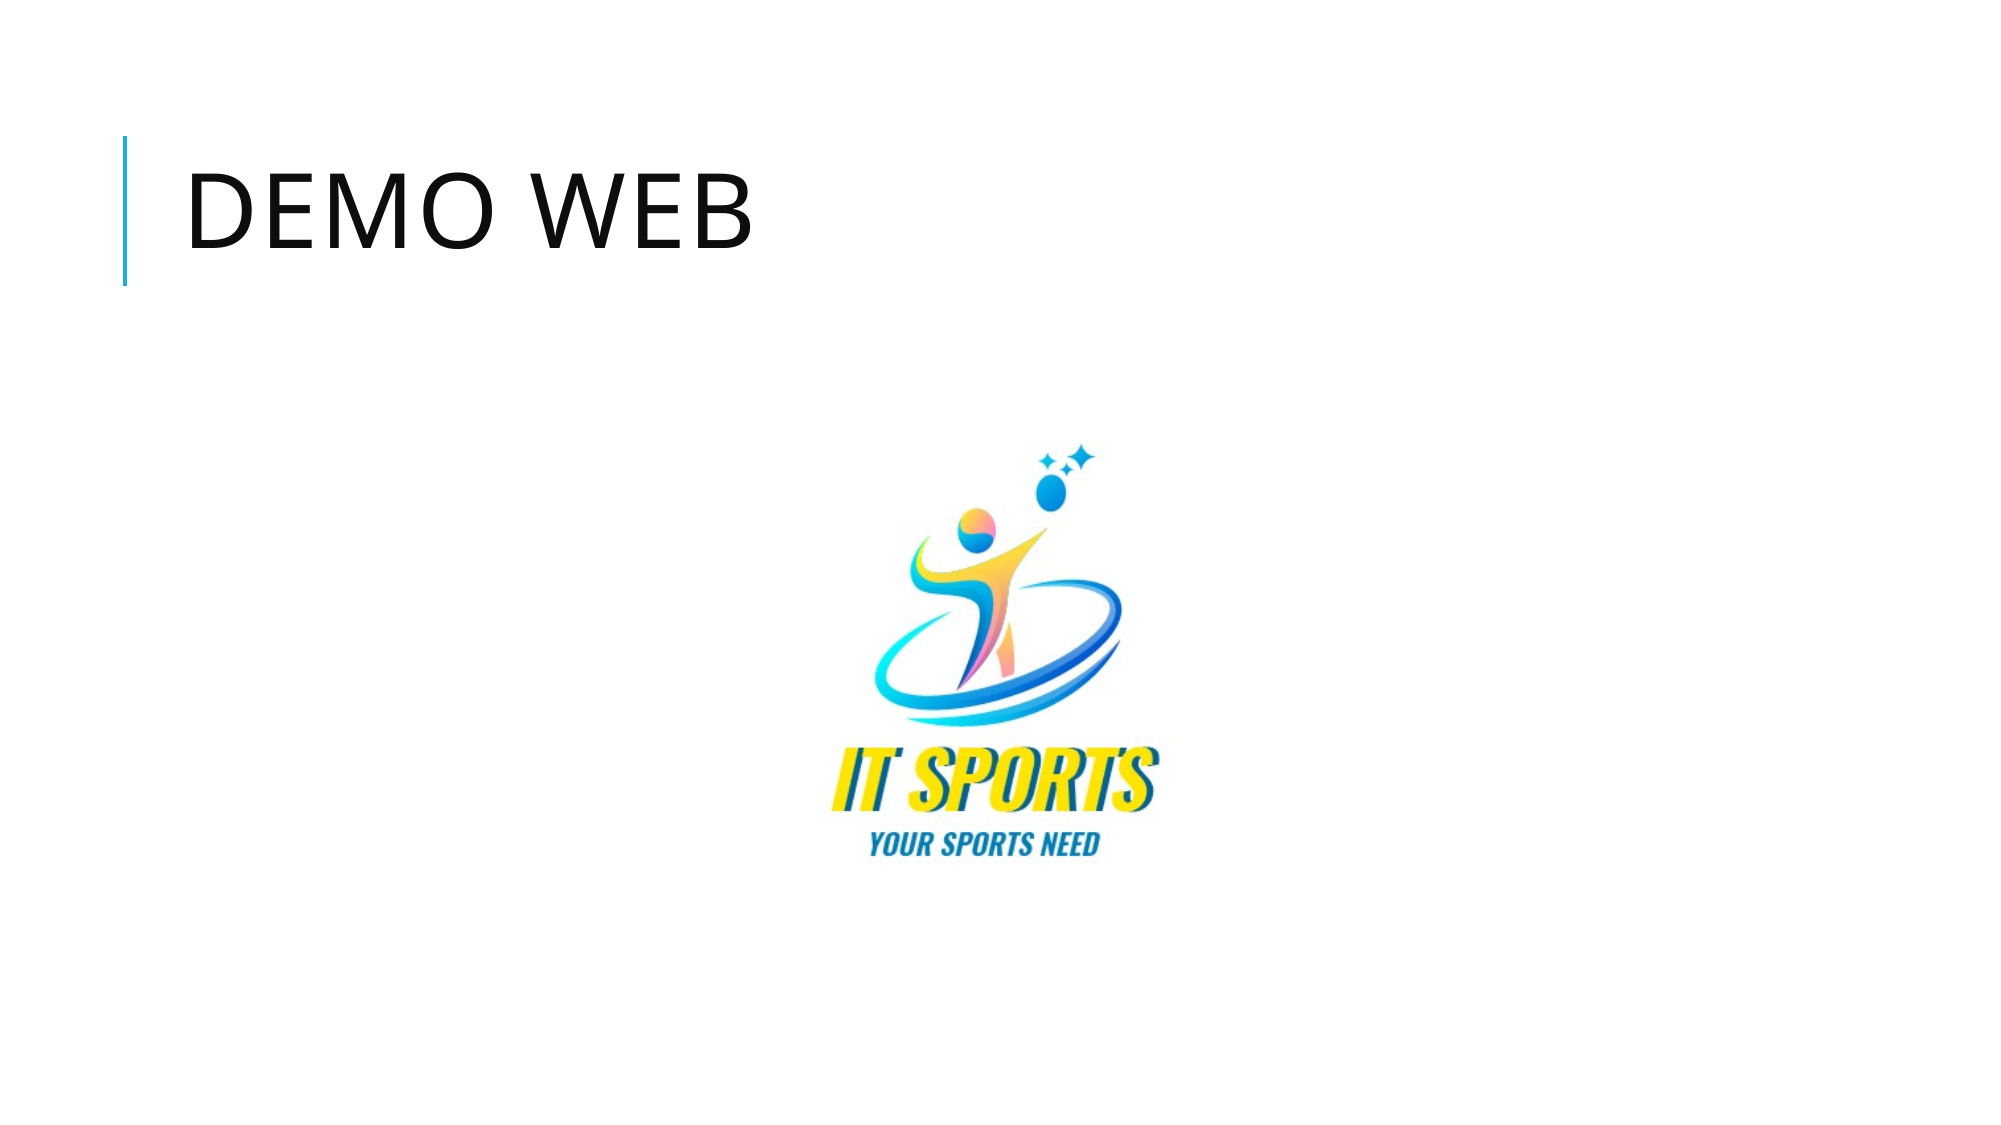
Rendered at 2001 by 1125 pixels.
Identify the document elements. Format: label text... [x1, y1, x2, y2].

title DEMO WEB [168, 96, 1763, 342]
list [668, 335, 1329, 997]
